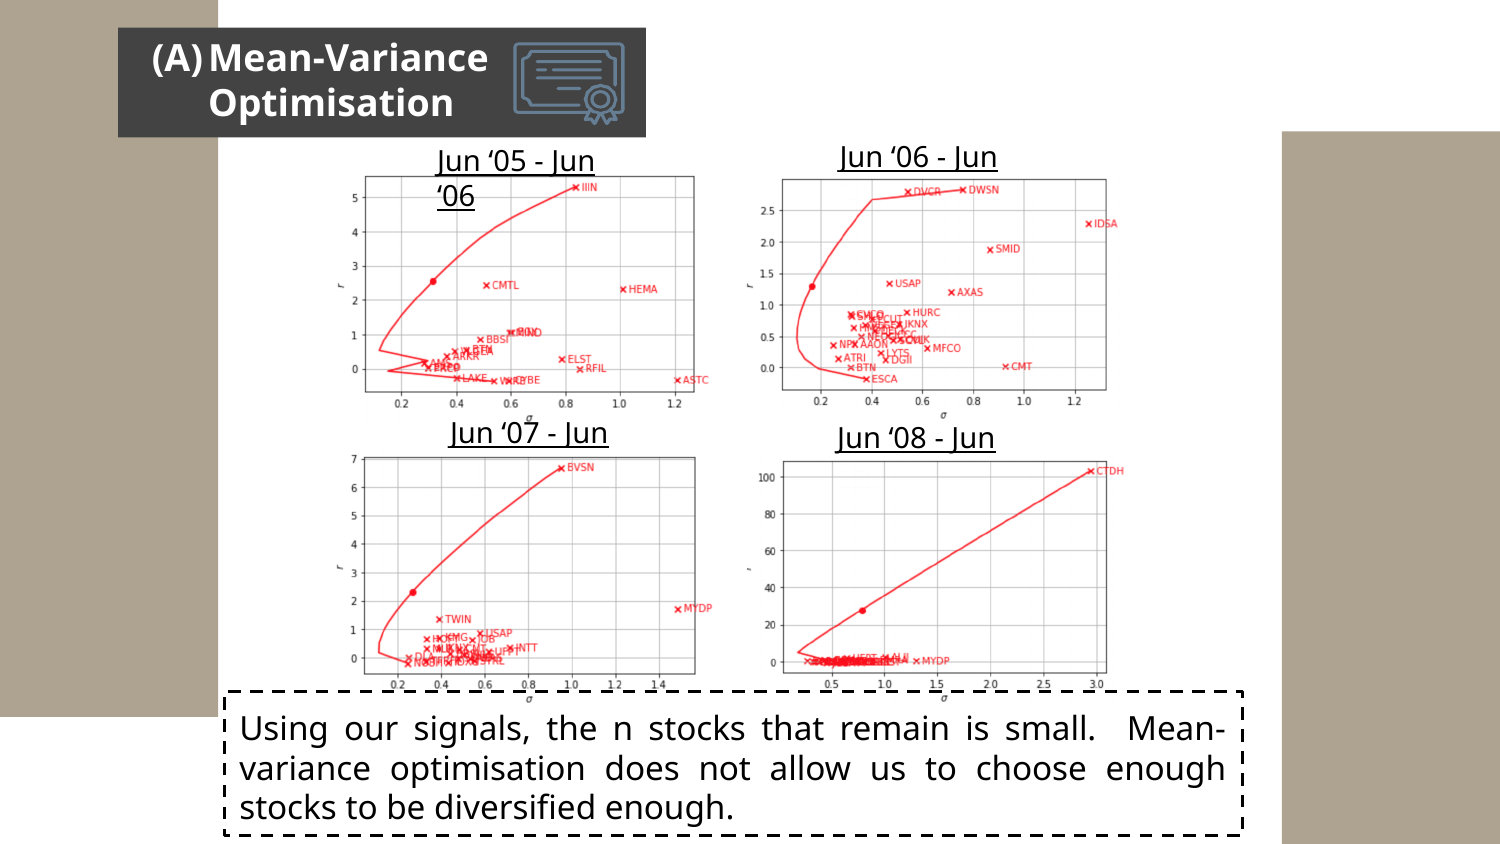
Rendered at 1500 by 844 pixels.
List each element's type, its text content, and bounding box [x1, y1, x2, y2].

picture [740, 172, 1120, 423]
text_box Jun ‘06 - Jun ‘07 [824, 123, 1059, 168]
picture [336, 448, 716, 706]
title Mean-Variance Optimisation [118, 28, 646, 139]
text_box [0, 0, 219, 717]
text_box Using our signals, the n stocks that remain is small. Mean-variance optimisation does not allow us to choose enough stocks to be diversified enough. [224, 691, 1243, 836]
picture [747, 456, 1127, 706]
text_box Jun ‘05 - Jun ‘06 [422, 127, 656, 168]
text_box [1281, 131, 1500, 844]
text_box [513, 42, 625, 126]
picture [335, 169, 715, 425]
text_box Jun ‘08 - Jun ‘09 [822, 431, 1056, 449]
